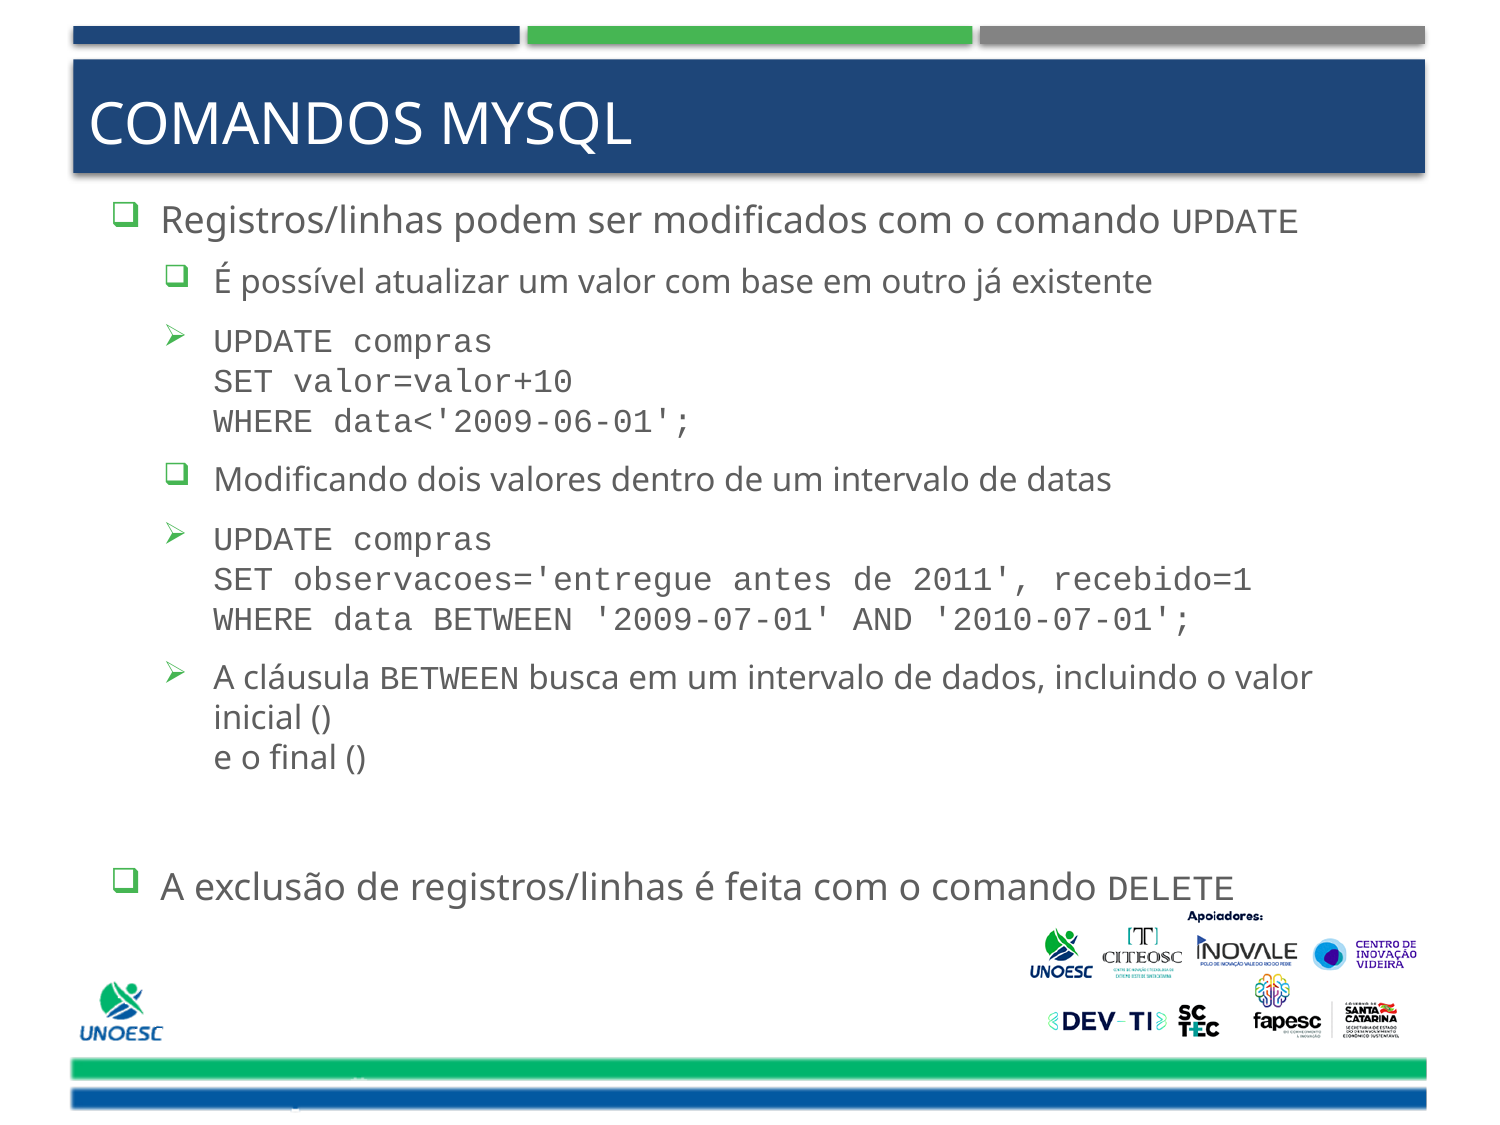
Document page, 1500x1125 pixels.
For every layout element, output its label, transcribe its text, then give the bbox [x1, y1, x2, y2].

title Comandos MySQL [73, 59, 1406, 164]
picture [23, 200, 1500, 1125]
